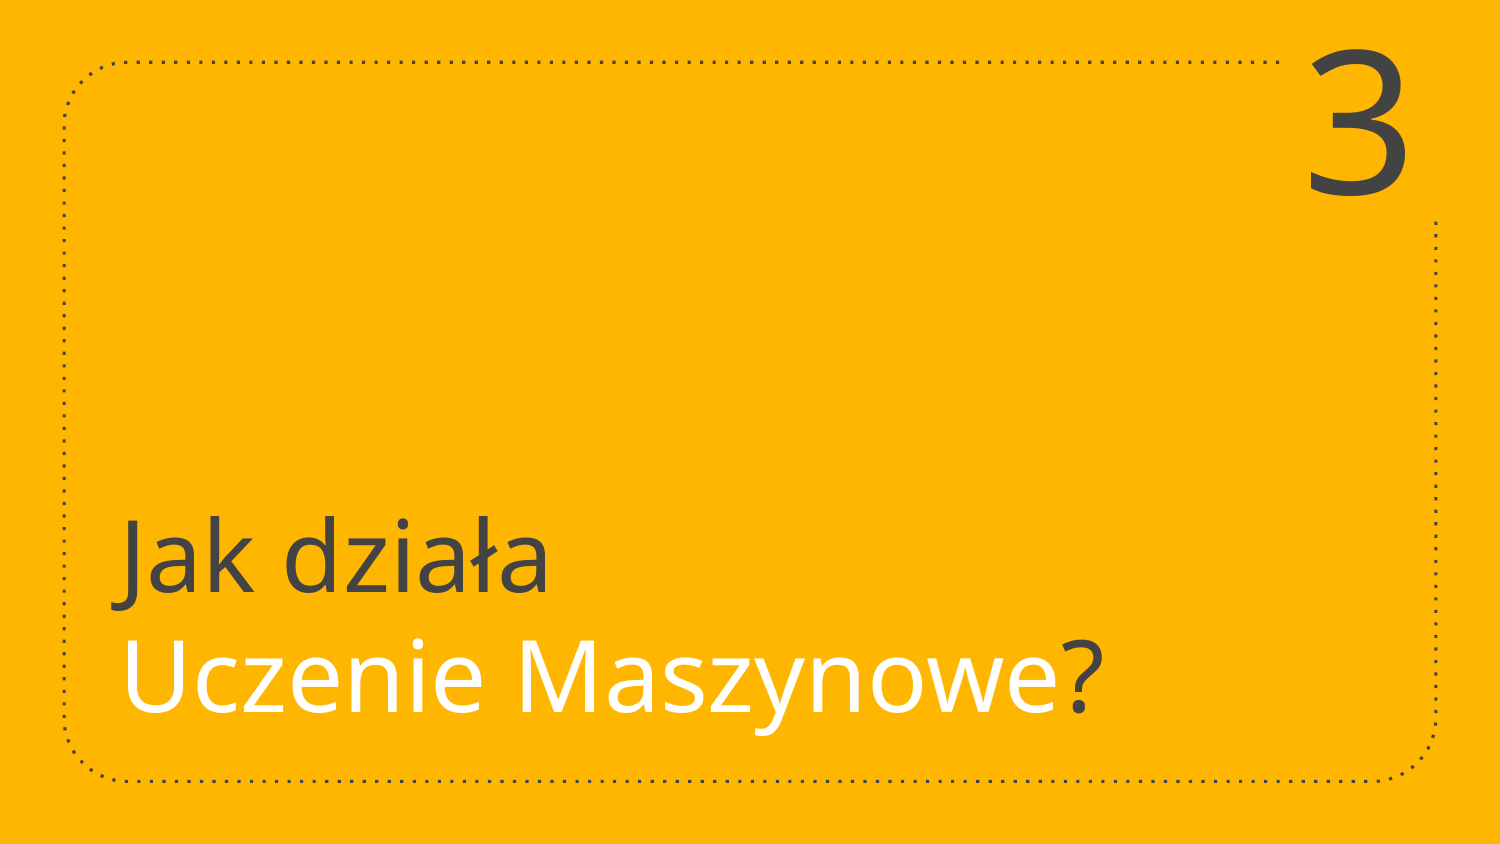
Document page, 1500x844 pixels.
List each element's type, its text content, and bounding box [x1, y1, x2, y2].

title Jak działa Uczenie Maszynowe? [104, 556, 1410, 748]
text_box 3 [1281, 0, 1439, 229]
